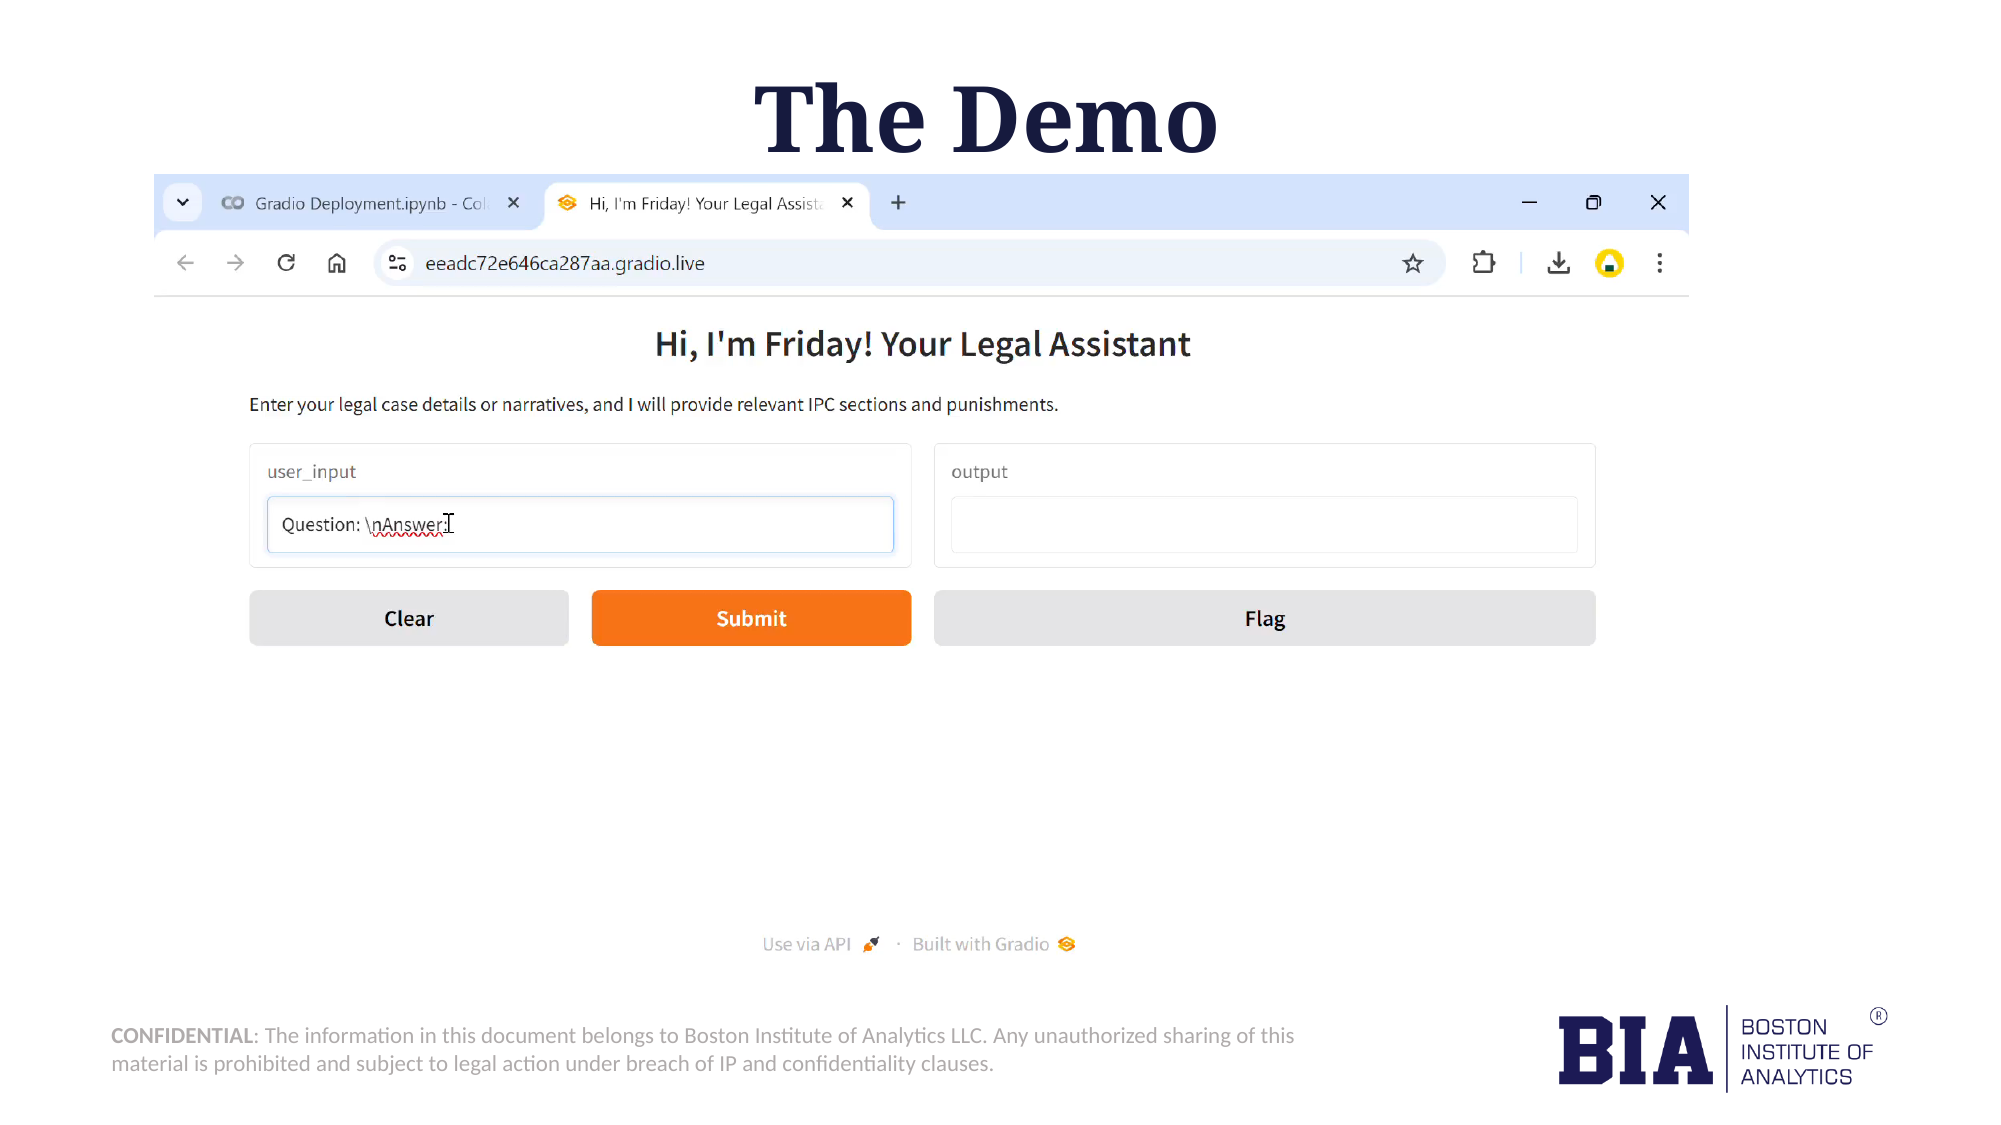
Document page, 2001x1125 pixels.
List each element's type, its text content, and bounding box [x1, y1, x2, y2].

title The Demo [111, 72, 1889, 174]
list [153, 173, 1690, 978]
picture [1557, 1003, 1889, 1094]
